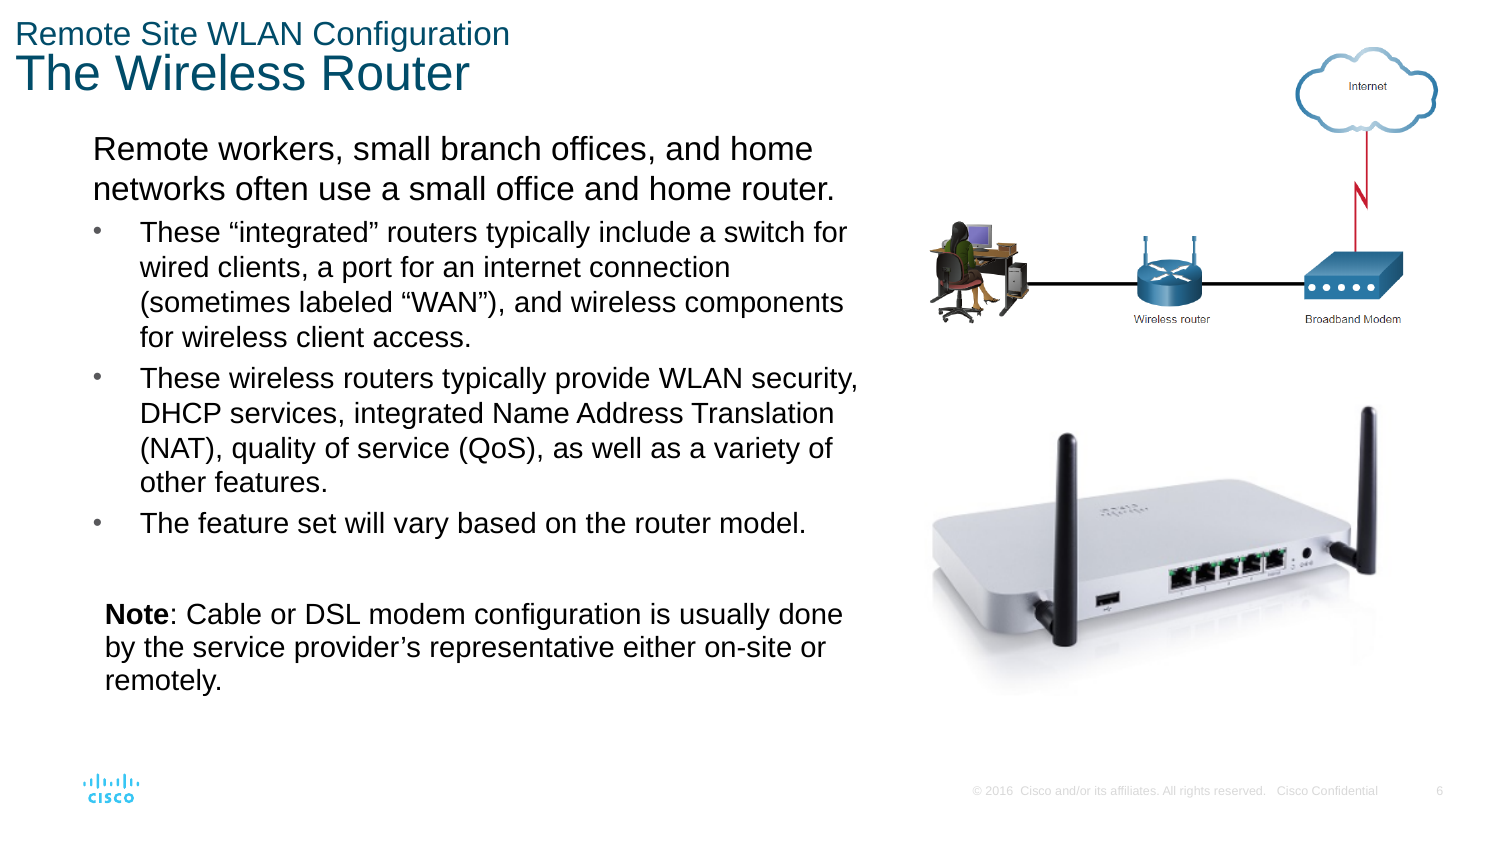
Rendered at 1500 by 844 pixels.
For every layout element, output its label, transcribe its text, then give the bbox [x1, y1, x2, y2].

title Remote Site WLAN Configuration The Wireless Router [0, 0, 1369, 121]
list Remote workers, small branch offices, and home networks often use a small office and home router. These “integrated” routers typically include a switch for wired clients, a port for an internet connection (sometimes labeled “WAN”), and wireless components for wireless client access. These wireless routers typically provide WLAN security, DHCP services, integrated Name Address Translation (NAT), quality of service (QoS), as well as a variety of other features. The feature set will vary based on the router model. Note: Cable or DSL modem configuration is usually done by the service provider’s representative either on-site or remotely. [77, 120, 889, 726]
picture [900, 397, 1423, 697]
picture [923, 42, 1440, 328]
